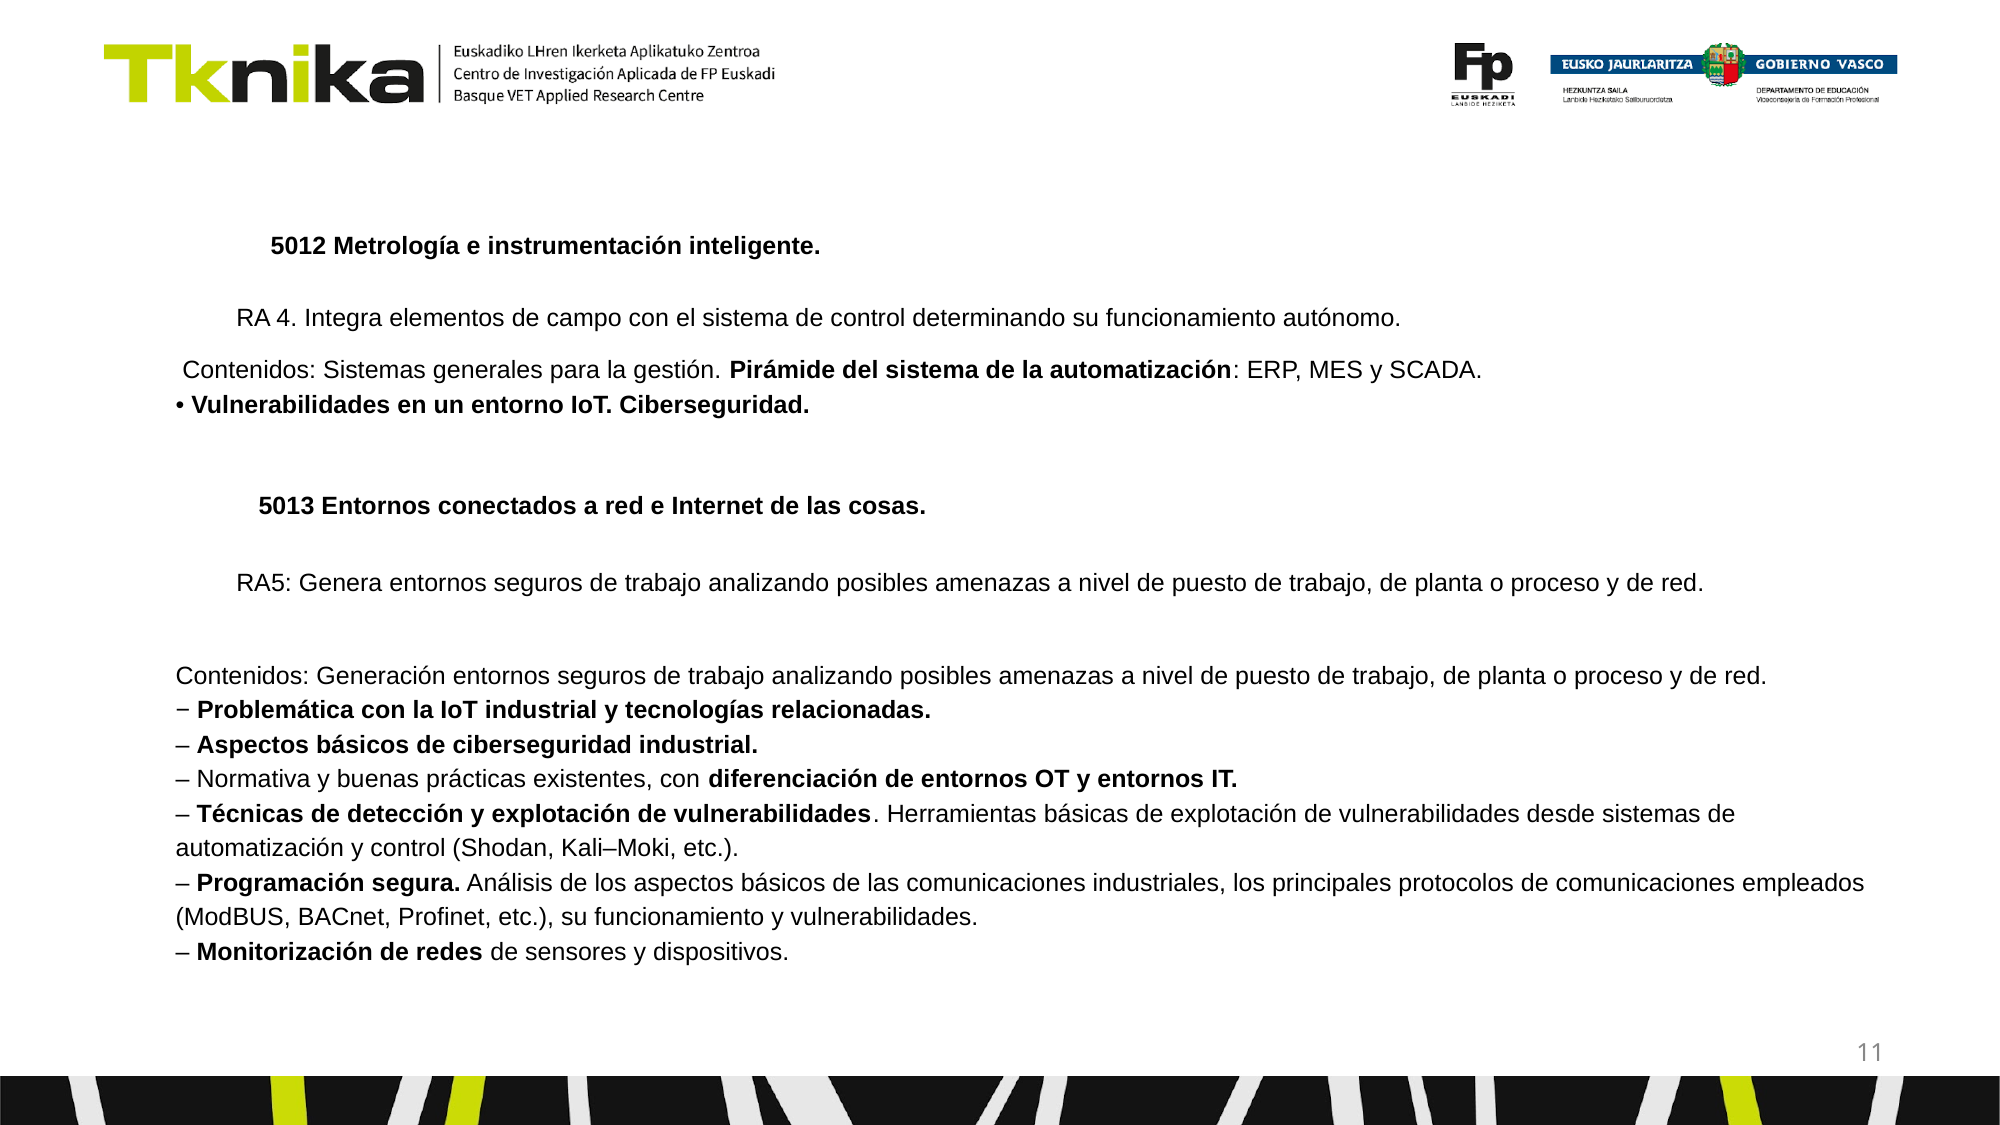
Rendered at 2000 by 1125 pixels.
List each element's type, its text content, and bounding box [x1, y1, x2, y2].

text_box RA 4. Integra elementos de campo con el sistema de control determinando su funcionamiento autónomo. [221, 282, 1927, 334]
picture [0, 1076, 2000, 1125]
picture [102, 42, 1898, 106]
slide_number ‹#› [1433, 1023, 1900, 1084]
text_box Contenidos: Generación entornos seguros de trabajo analizando posibles amenazas a nivel de puesto de trabajo, de planta o proceso y de red. − Problemática con la IoT industrial y tecnologías relacionadas. – Aspectos básicos de ciberseguridad industrial. – Normativa y buenas prácticas existentes, con diferenciación de entornos OT y entornos IT. – Técnicas de detección y explotación de vulnerabilidades. Herramientas básicas de explotación de vulnerabilidades desde sistemas de automatización y control (Shodan, Kali–Moki, etc.). – Programación segura. Análisis de los aspectos básicos de las comunicaciones industriales, los principales protocolos de comunicaciones empleados (ModBUS, BACnet, Profinet, etc.), su funcionamiento y vulnerabilidades. – Monitorización de redes de sensores y dispositivos. [160, 640, 1890, 980]
text_box RA5: Genera entornos seguros de trabajo analizando posibles amenazas a nivel de puesto de trabajo, de planta o proceso y de red. [221, 517, 2000, 612]
text_box Contenidos: Sistemas generales para la gestión. Pirámide del sistema de la automatización: ERP, MES y SCADA. • Vulnerabilidades en un entorno IoT. Ciberseguridad. [160, 334, 1927, 434]
text_box 5013 Entornos conectados a red e Internet de las cosas. [243, 469, 1221, 517]
text_box 5012 Metrología e instrumentación inteligente. [255, 209, 990, 275]
